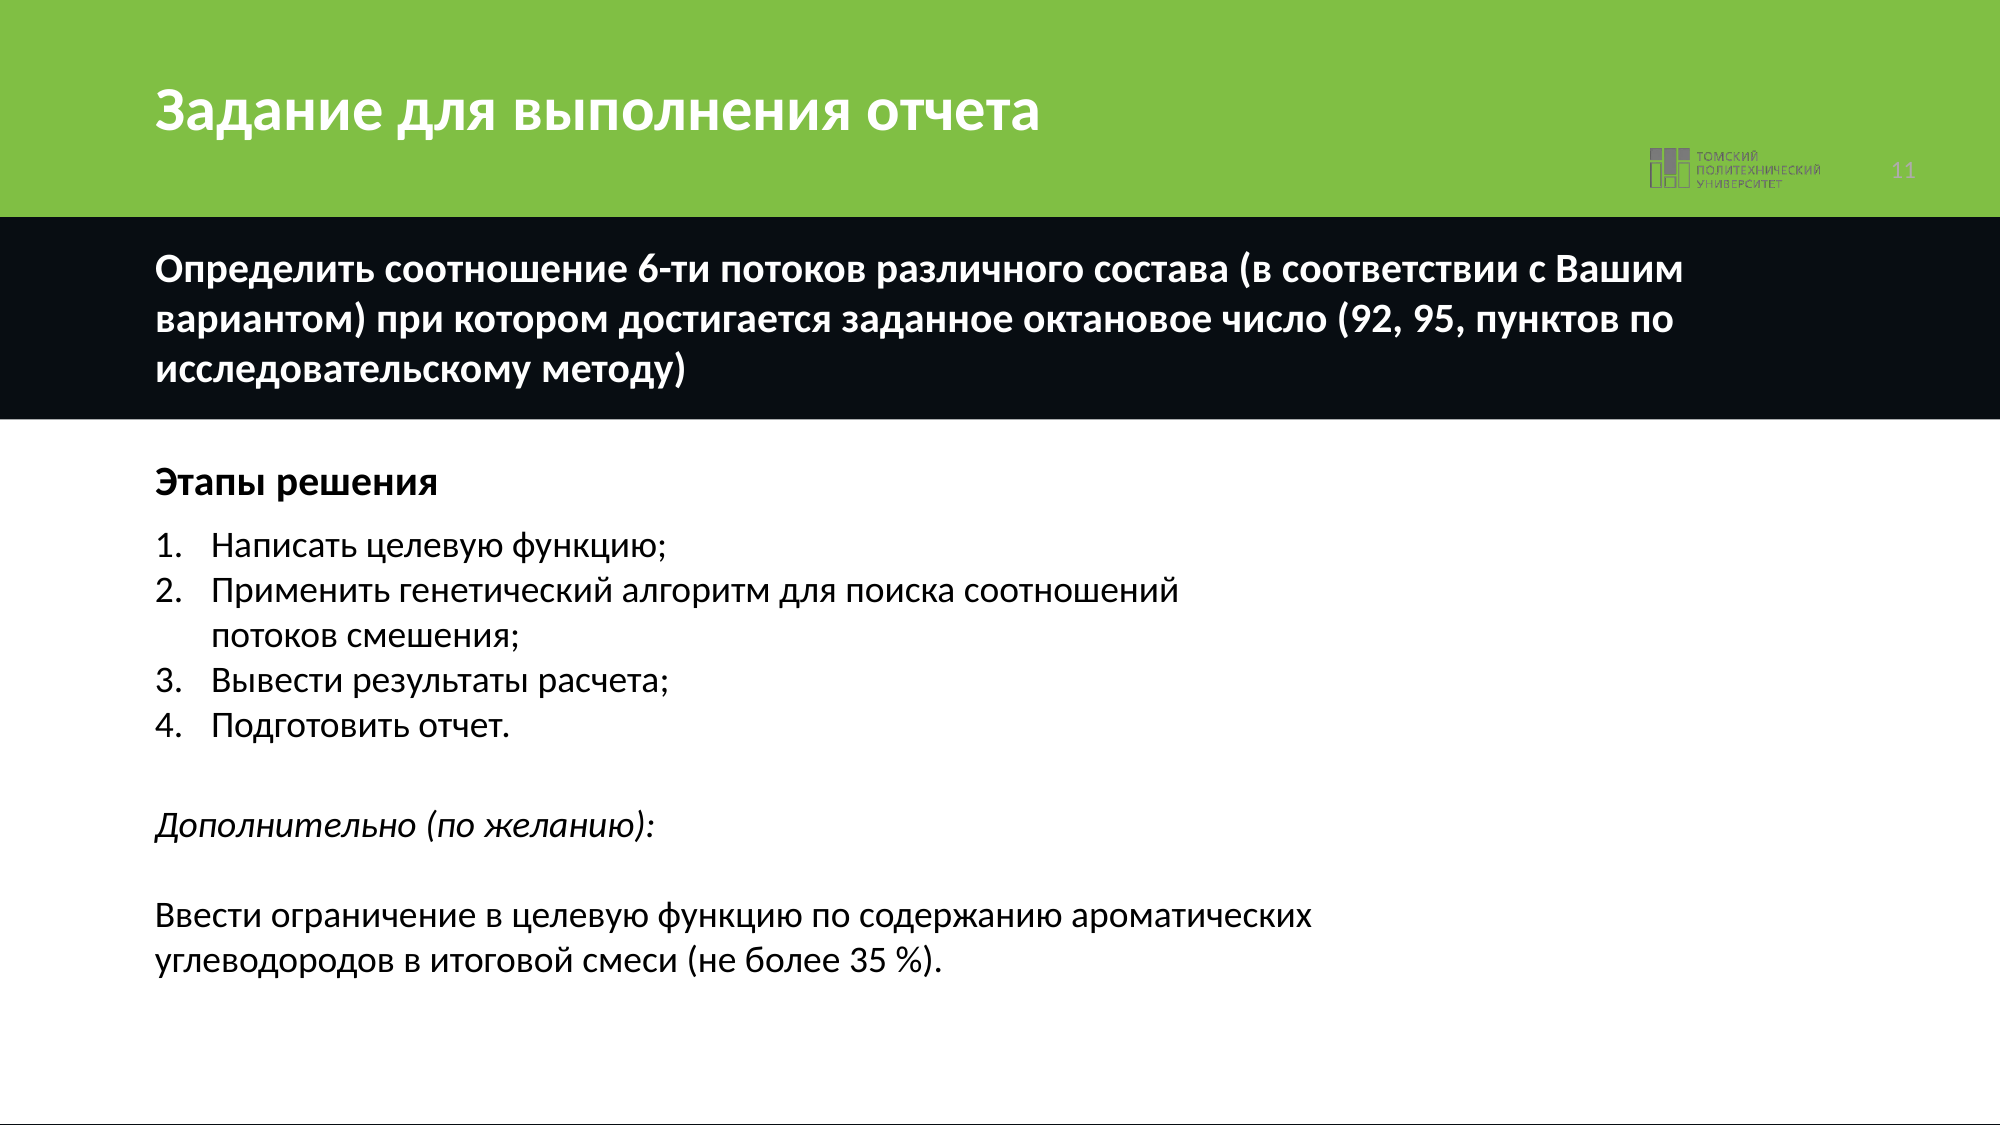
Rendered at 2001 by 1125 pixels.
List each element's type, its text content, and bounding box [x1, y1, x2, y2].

text_box [0, 418, 2000, 1125]
text_box Написать целевую функцию; Применить генетический алгоритм для поиска соотношений потоков смешения; Вывести результаты расчета; Подготовить отчет. [139, 512, 1229, 752]
picture [1650, 148, 1820, 188]
text_box [0, 0, 2000, 218]
text_box 11 [1862, 138, 1932, 199]
text_box Определить соотношение 6-ти потоков различного состава (в соответствии с Вашим вариантом) при котором достигается заданное октановое число (92, 95, пунктов по исследовательскому методу) [134, 233, 1739, 399]
text_box Дополнительно (по желанию): Ввести ограничение в целевую функцию по содержанию ароматических углеводородов в итоговой смеси (не более 35 %). [139, 792, 1544, 988]
text_box Этапы решения [134, 446, 458, 512]
title Задание для выполнения отчета [140, 45, 1361, 176]
